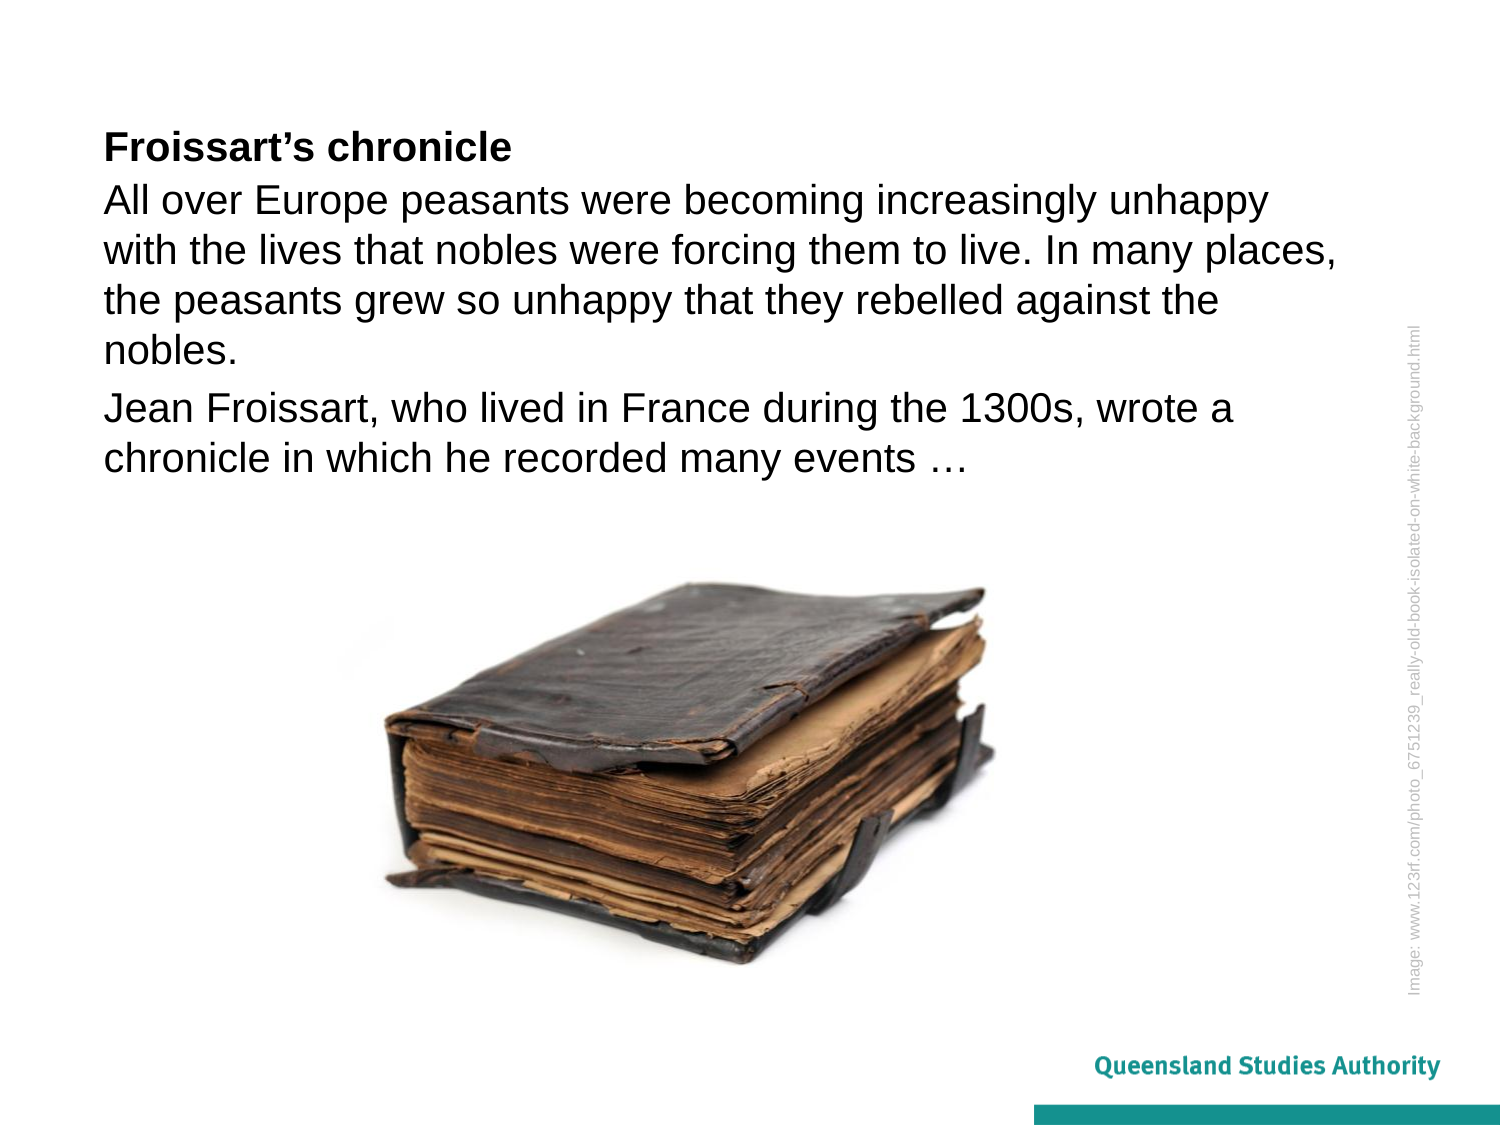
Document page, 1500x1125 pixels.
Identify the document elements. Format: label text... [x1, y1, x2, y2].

text_box Image: www.123rf.com/photo_6751239_really-old-book-isolated-on-white-background.html [1395, 70, 1480, 1012]
picture [1034, 1029, 1500, 1125]
picture [288, 455, 1095, 993]
title Froissart’s chronicle [88, 88, 621, 165]
list All over Europe peasants were becoming increasingly unhappy with the lives that nobles were forcing them to live. In many places, the peasants grew so unhappy that they rebelled against the nobles. Jean Froissart, who lived in France during the 1300s, wrote a chronicle in which he recorded many events … [88, 165, 1365, 563]
